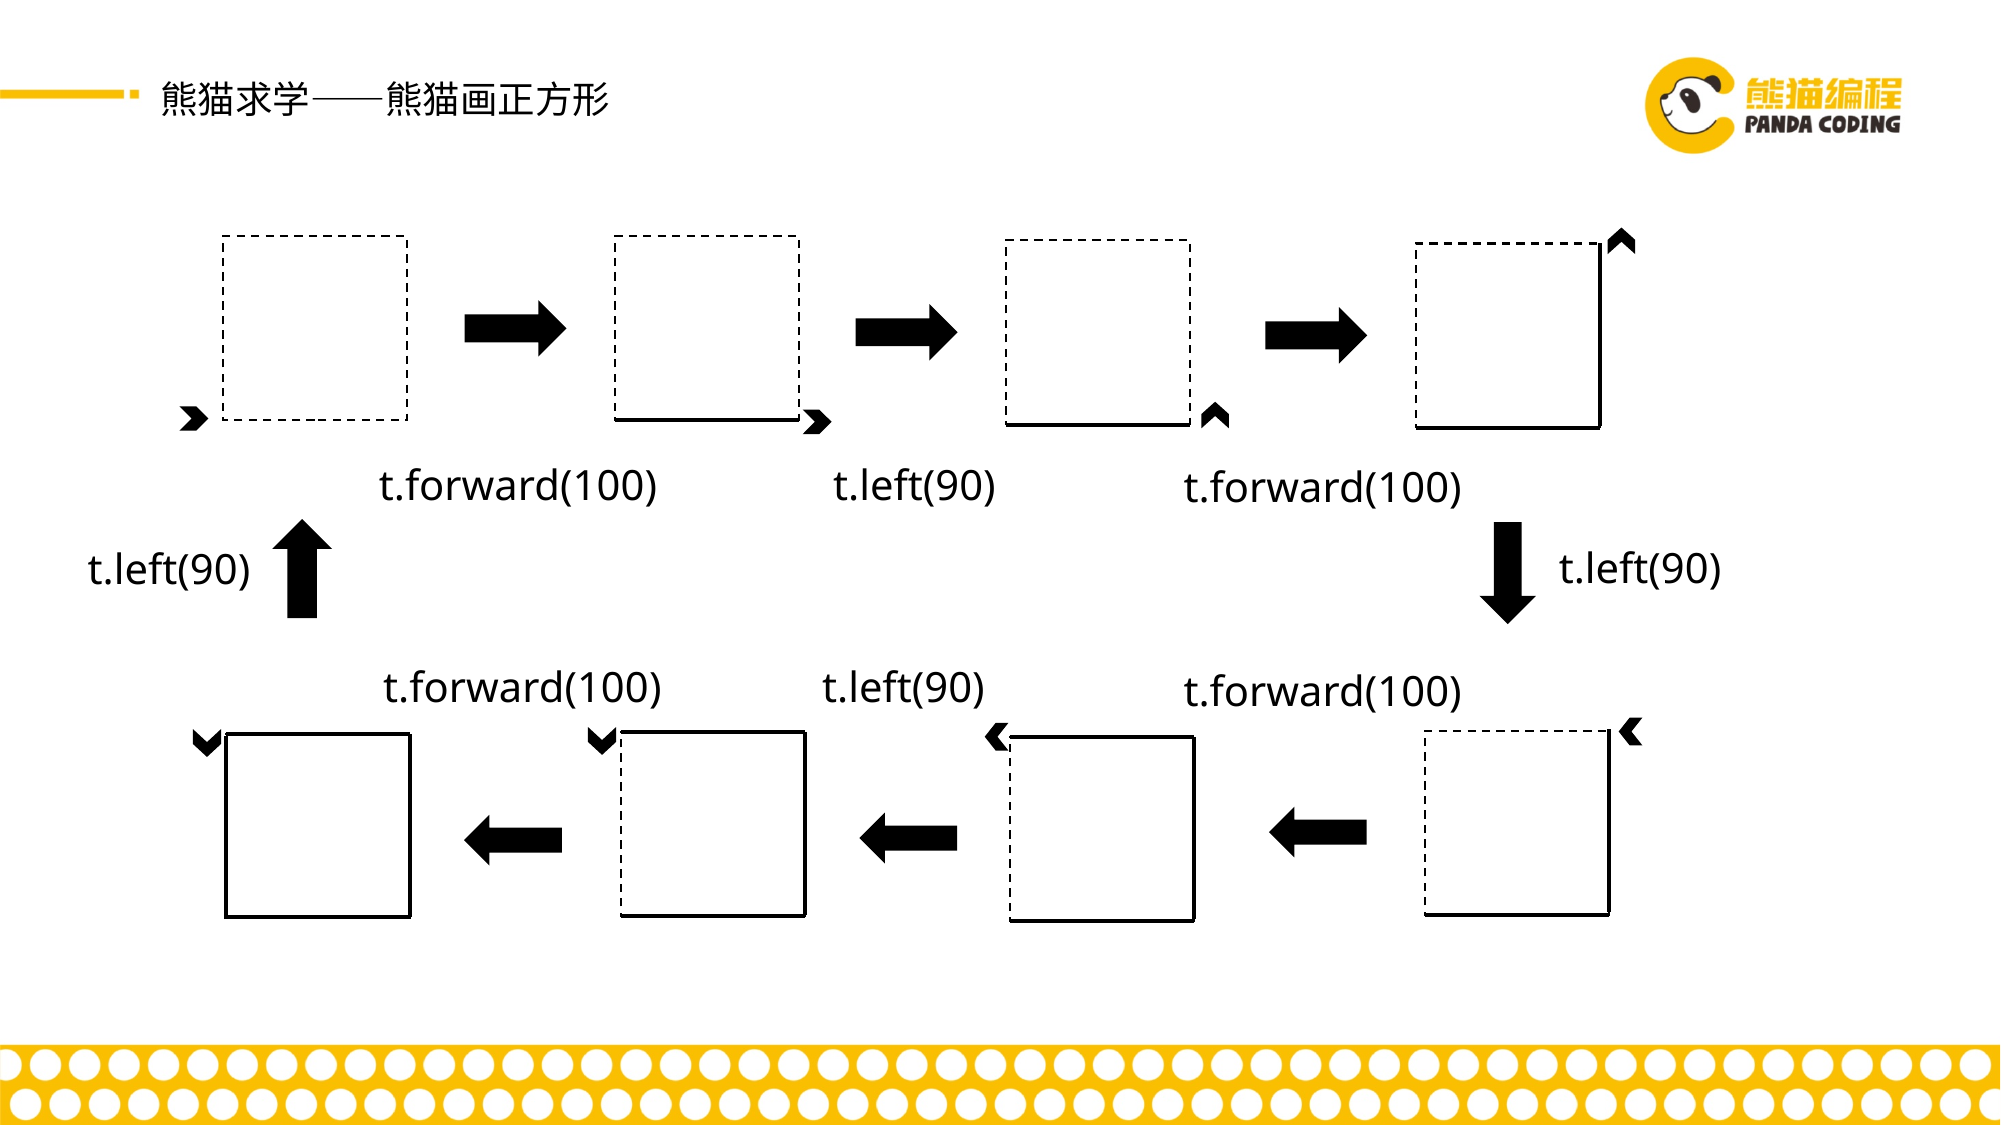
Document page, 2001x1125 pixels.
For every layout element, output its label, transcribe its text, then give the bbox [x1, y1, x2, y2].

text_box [1006, 240, 1191, 425]
text_box [859, 812, 958, 864]
picture [0, 0, 2001, 1125]
text_box [1479, 522, 1536, 625]
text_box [615, 236, 799, 421]
text_box t.forward(100) [1168, 453, 1477, 519]
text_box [1424, 729, 1609, 916]
text_box t.left(90) [72, 535, 266, 601]
text_box t.forward(100) [363, 451, 673, 517]
text_box [802, 409, 832, 435]
text_box [1607, 227, 1636, 255]
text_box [1009, 736, 1194, 921]
text_box t.forward(100) [1168, 657, 1477, 723]
text_box t.left(90) [818, 451, 1011, 517]
text_box [222, 235, 408, 421]
text_box [179, 406, 209, 431]
text_box [984, 722, 1009, 751]
text_box t.forward(100) [368, 653, 677, 718]
text_box [1268, 806, 1367, 858]
text_box [1265, 307, 1368, 364]
text_box [192, 729, 222, 757]
text_box [464, 300, 567, 357]
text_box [621, 732, 806, 917]
text_box [1618, 717, 1643, 746]
text_box [272, 519, 333, 619]
text_box t.left(90) [1543, 533, 1737, 599]
text_box t.left(90) [807, 653, 1000, 718]
text_box [464, 814, 562, 866]
text_box [855, 304, 958, 361]
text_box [226, 734, 411, 919]
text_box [1415, 243, 1600, 428]
text_box 熊猫求学——熊猫画正方形 [145, 68, 681, 129]
text_box [1201, 401, 1229, 429]
text_box [587, 727, 617, 755]
